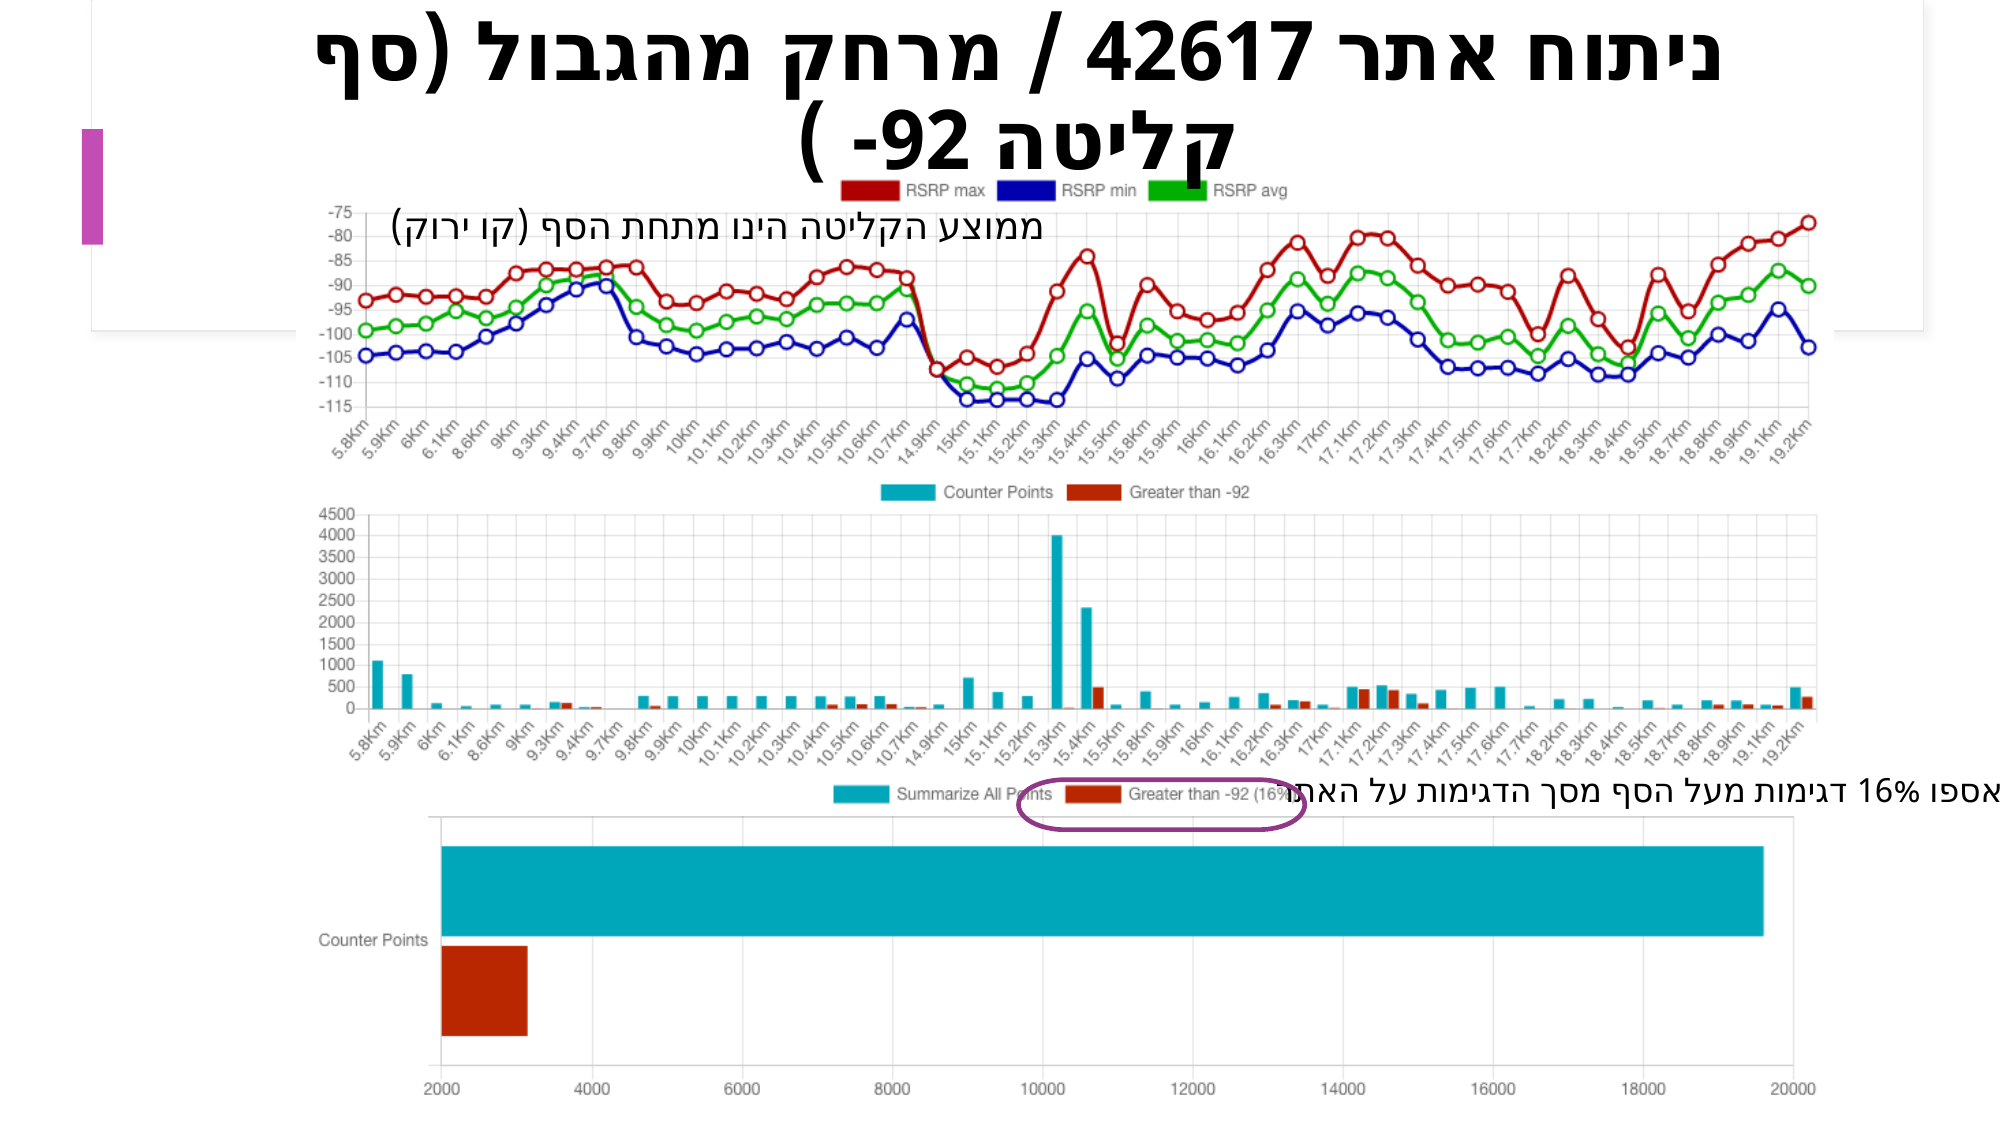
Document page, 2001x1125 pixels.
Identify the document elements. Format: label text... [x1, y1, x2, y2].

text_box נאספו 16% דגימות מעל הסף מסך הדגימות על האתר [1834, 761, 2000, 817]
picture [296, 165, 1834, 1125]
title ניתוח אתר 42617 / מרחק מהגבול (סף קליטה 92- ) [184, 1, 1853, 196]
